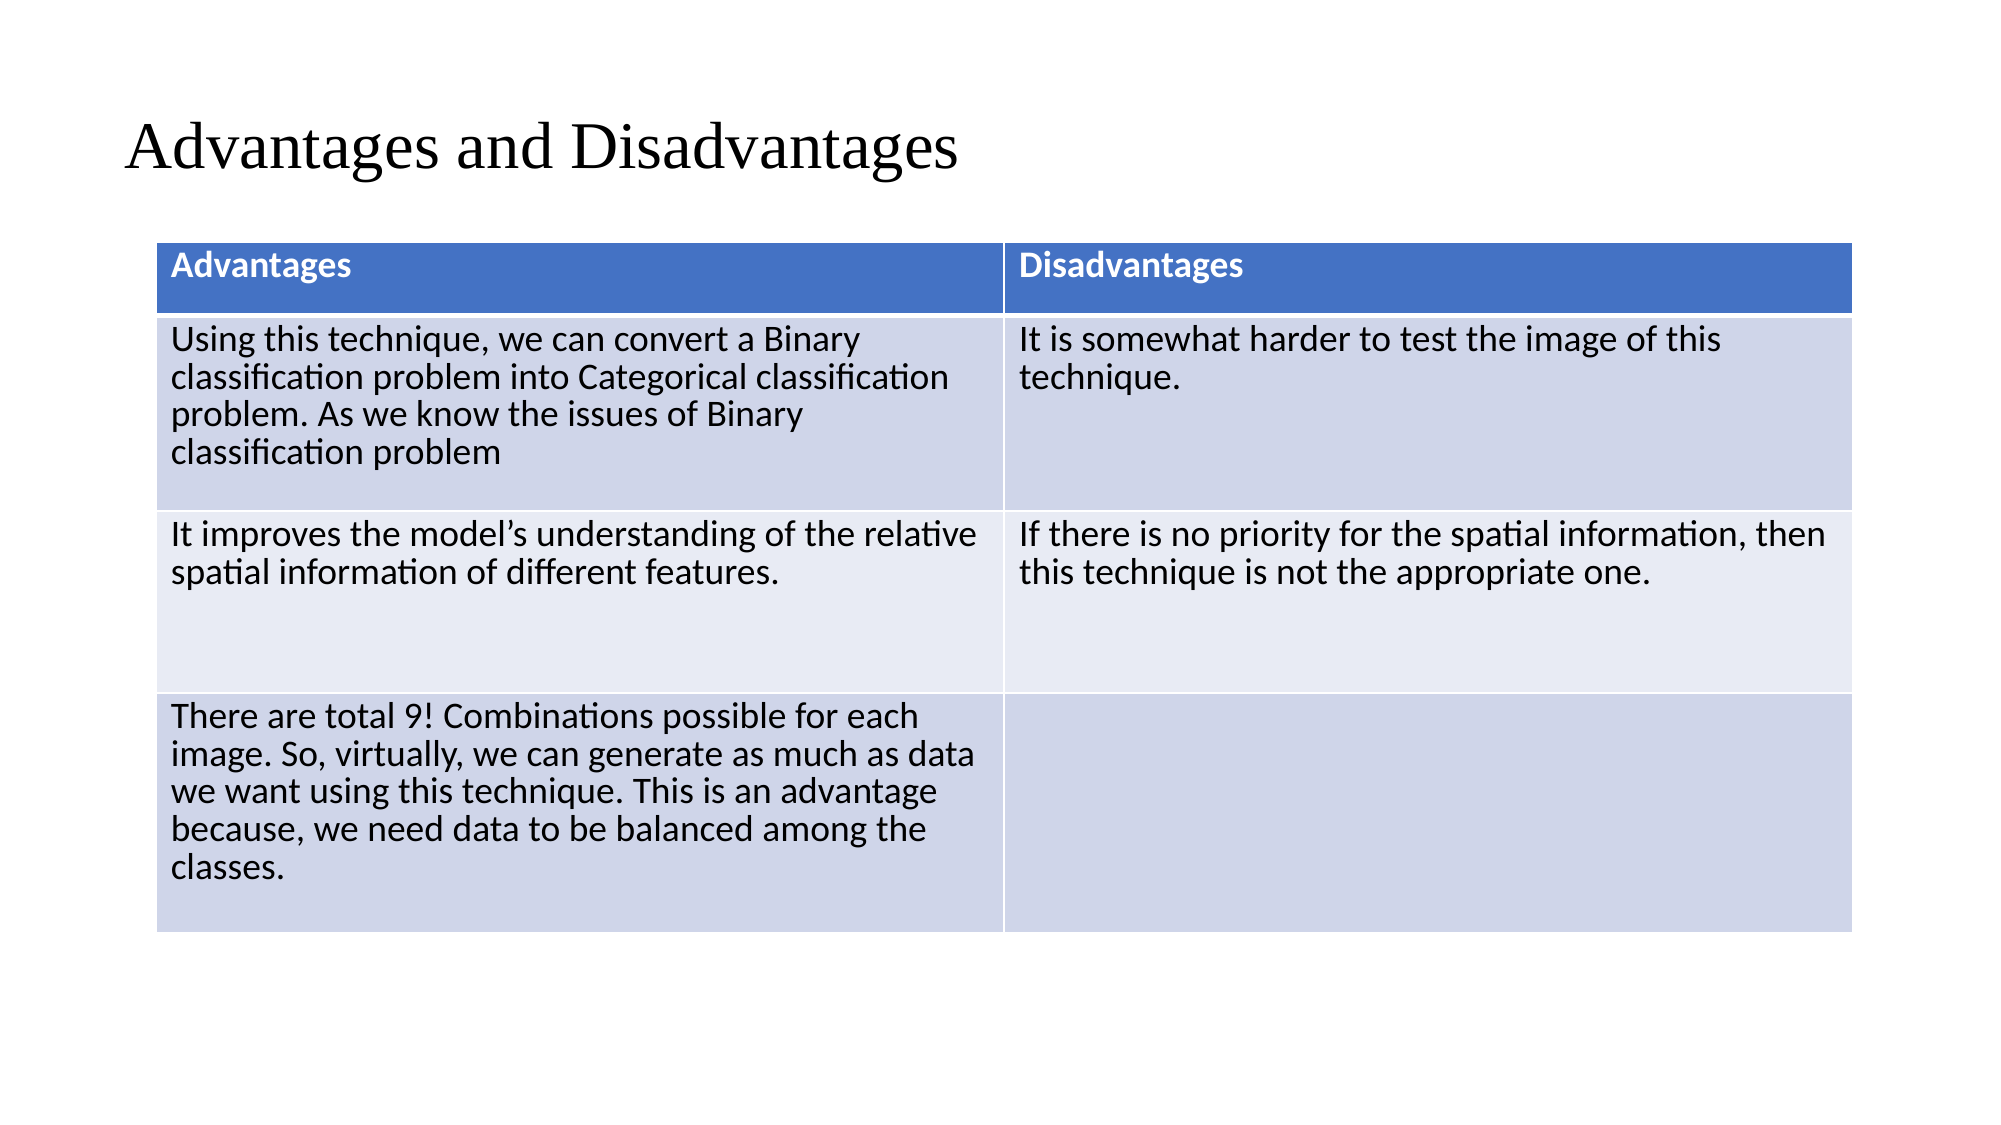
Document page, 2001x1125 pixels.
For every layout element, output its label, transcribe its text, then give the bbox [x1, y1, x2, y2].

table_cell There are total 9! Combinations possible for each image. So, virtually, we can generate as much as data we want using this technique. This is an advantage because, we need data to be balanced among the classes. [157, 694, 1003, 932]
table_cell [1005, 694, 1852, 932]
table_cell If there is no priority for the spatial information, then this technique is not the appropriate one. [1005, 512, 1852, 692]
table_cell It improves the model’s understanding of the relative spatial information of different features. [157, 512, 1003, 692]
table_header Advantages [157, 243, 1003, 313]
table_header Disadvantages [1005, 243, 1852, 313]
table_cell It is somewhat harder to test the image of this technique. [1005, 318, 1852, 510]
table_cell Using this technique, we can convert a Binary classification problem into Categorical classification problem. As we know the issues of Binary classification problem [157, 318, 1003, 510]
text_box Advantages and Disadvantages [109, 94, 1547, 189]
